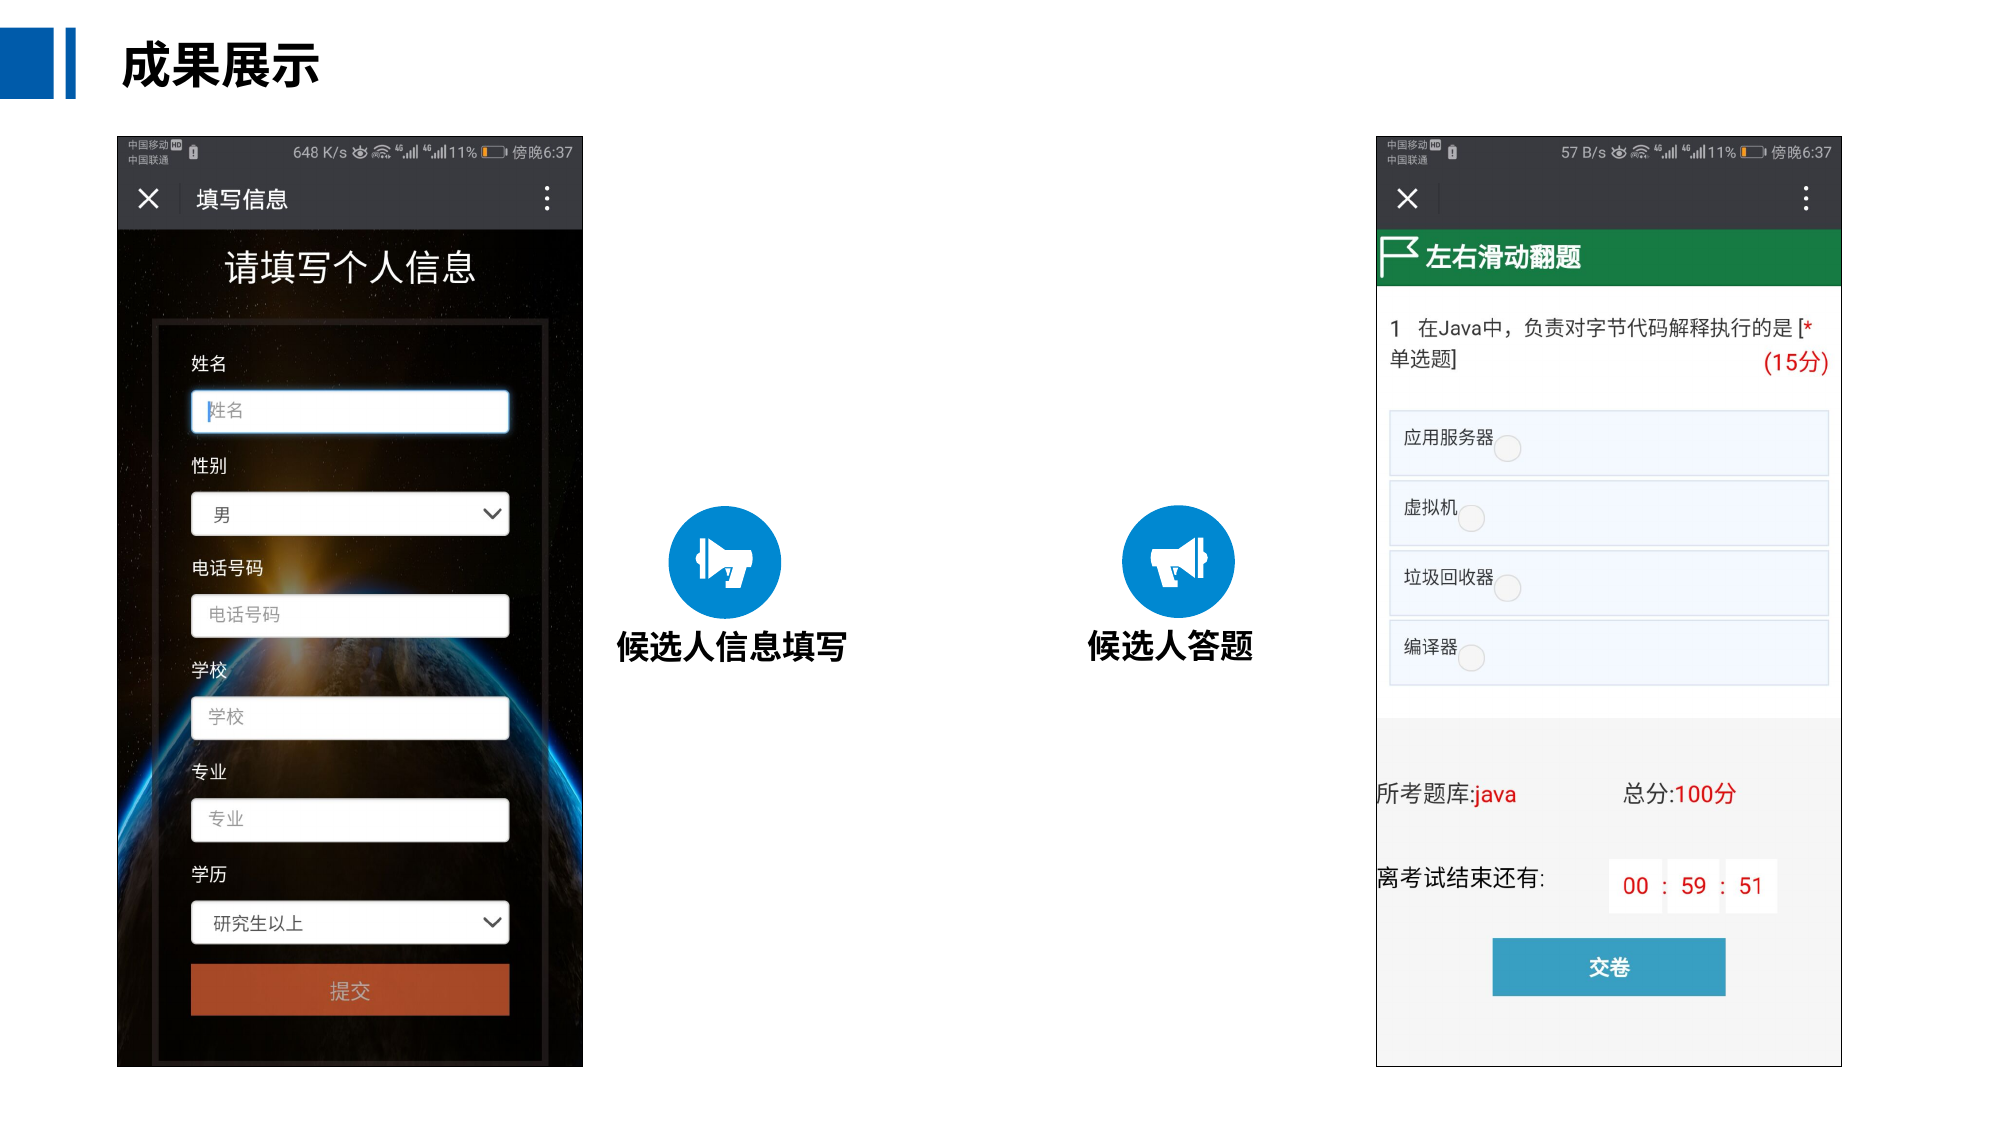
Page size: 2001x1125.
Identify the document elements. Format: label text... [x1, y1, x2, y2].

text_box [0, 27, 55, 100]
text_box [980, 505, 1377, 722]
text_box [65, 27, 77, 100]
text_box 成果展示 [106, 25, 456, 101]
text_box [583, 506, 924, 723]
picture [1376, 136, 1842, 1067]
picture [117, 136, 583, 1067]
